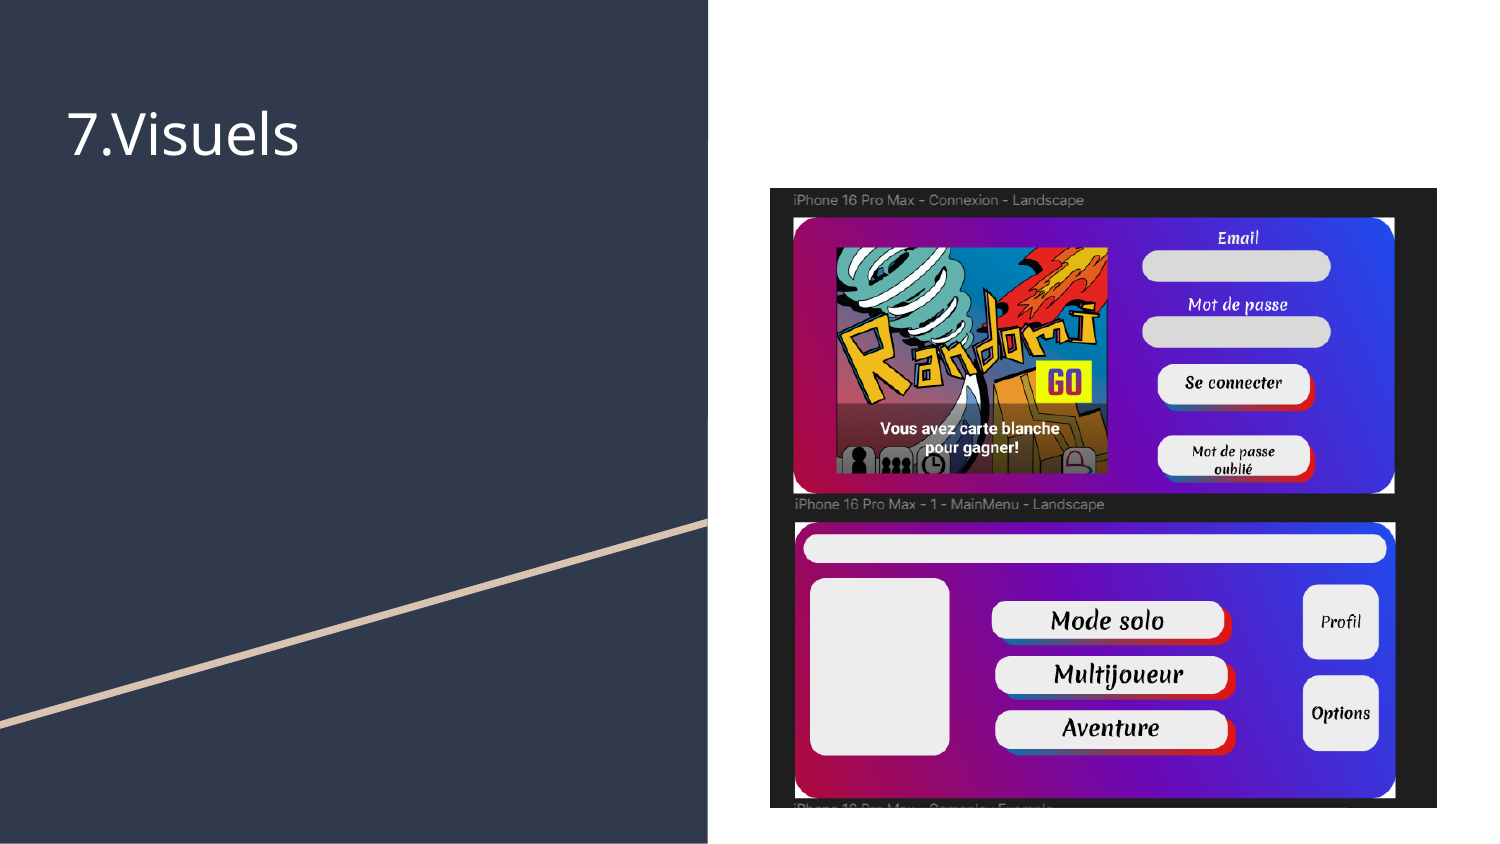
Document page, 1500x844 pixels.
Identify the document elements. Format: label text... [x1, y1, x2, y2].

title 7.Visuels [51, 82, 660, 494]
picture [770, 188, 1437, 808]
